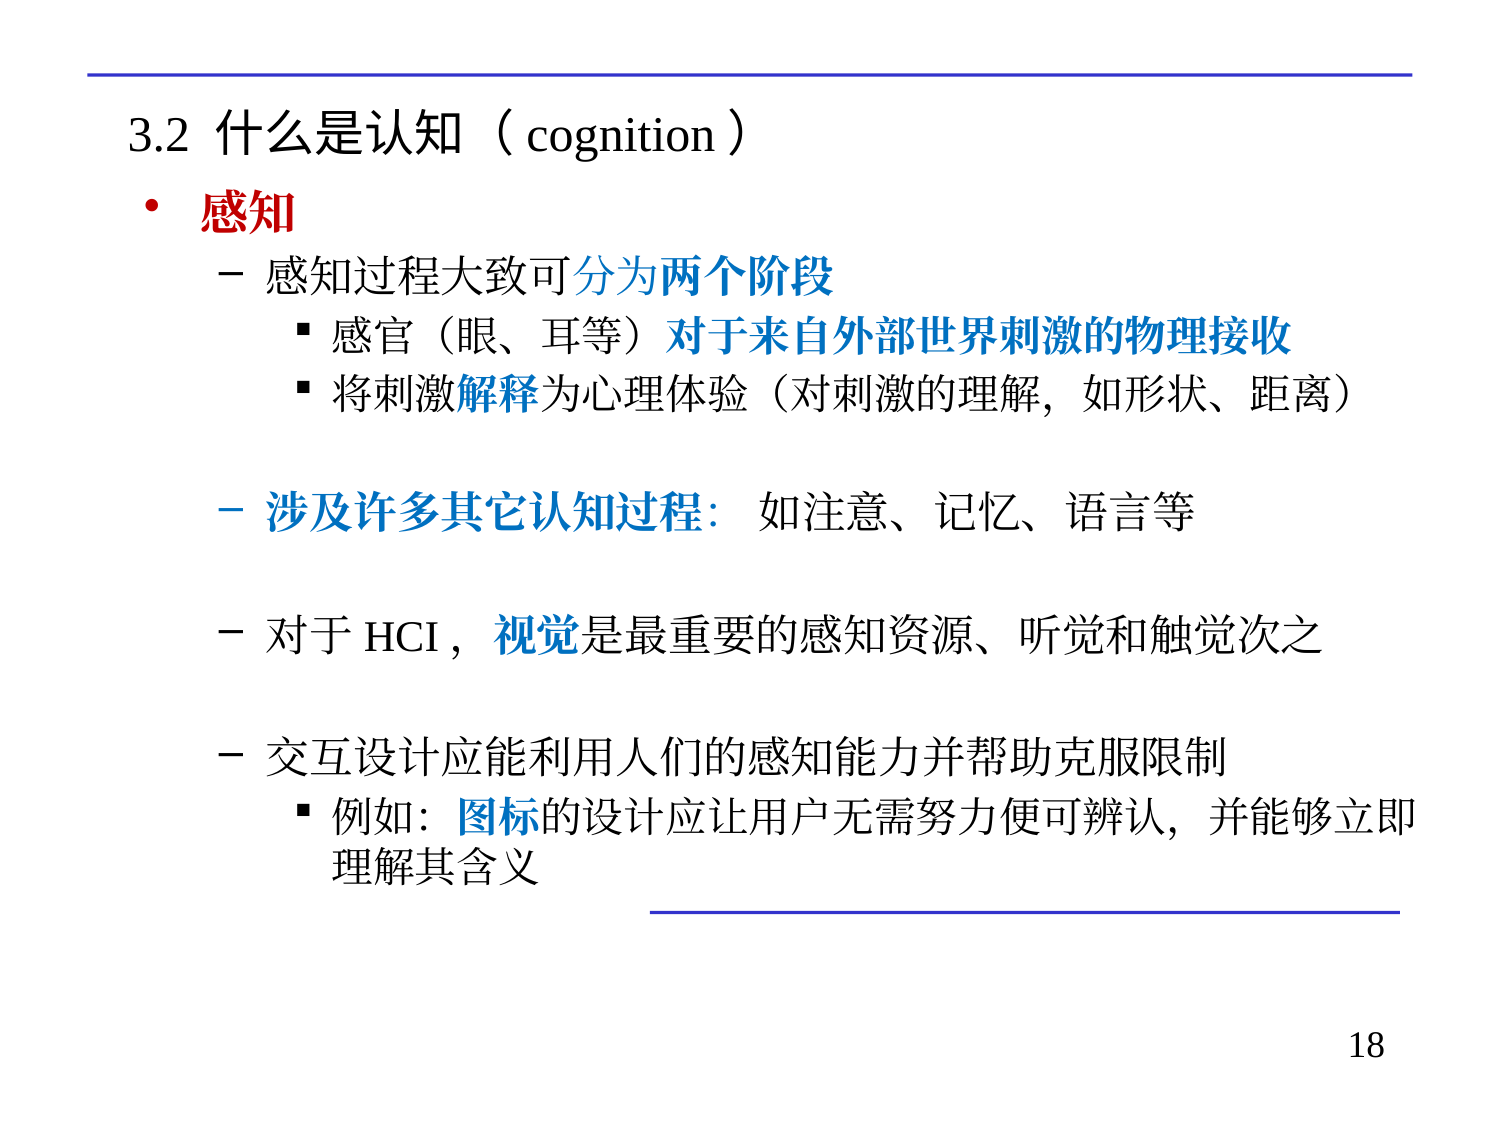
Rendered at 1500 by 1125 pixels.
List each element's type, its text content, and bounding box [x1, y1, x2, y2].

slide_number 18 [1087, 1012, 1401, 1088]
title 3.2 什么是认知（cognition） [112, 87, 1388, 175]
list 感知 感知过程大致可分为两个阶段 感官（眼、耳等）对于来自外部世界刺激的物理接收 将刺激解释为心理体验（对刺激的理解，如形状、距离） 涉及许多其它认知过程： 如注意、记忆、语言等 对于HCI，视觉是最重要的感知资源、听觉和触觉次之 交互设计应能利用人们的感知能力并帮助克服限制 例如：图标的设计应让用户无需努力便可辨认，并能够立即理解其含义 [128, 174, 1454, 900]
